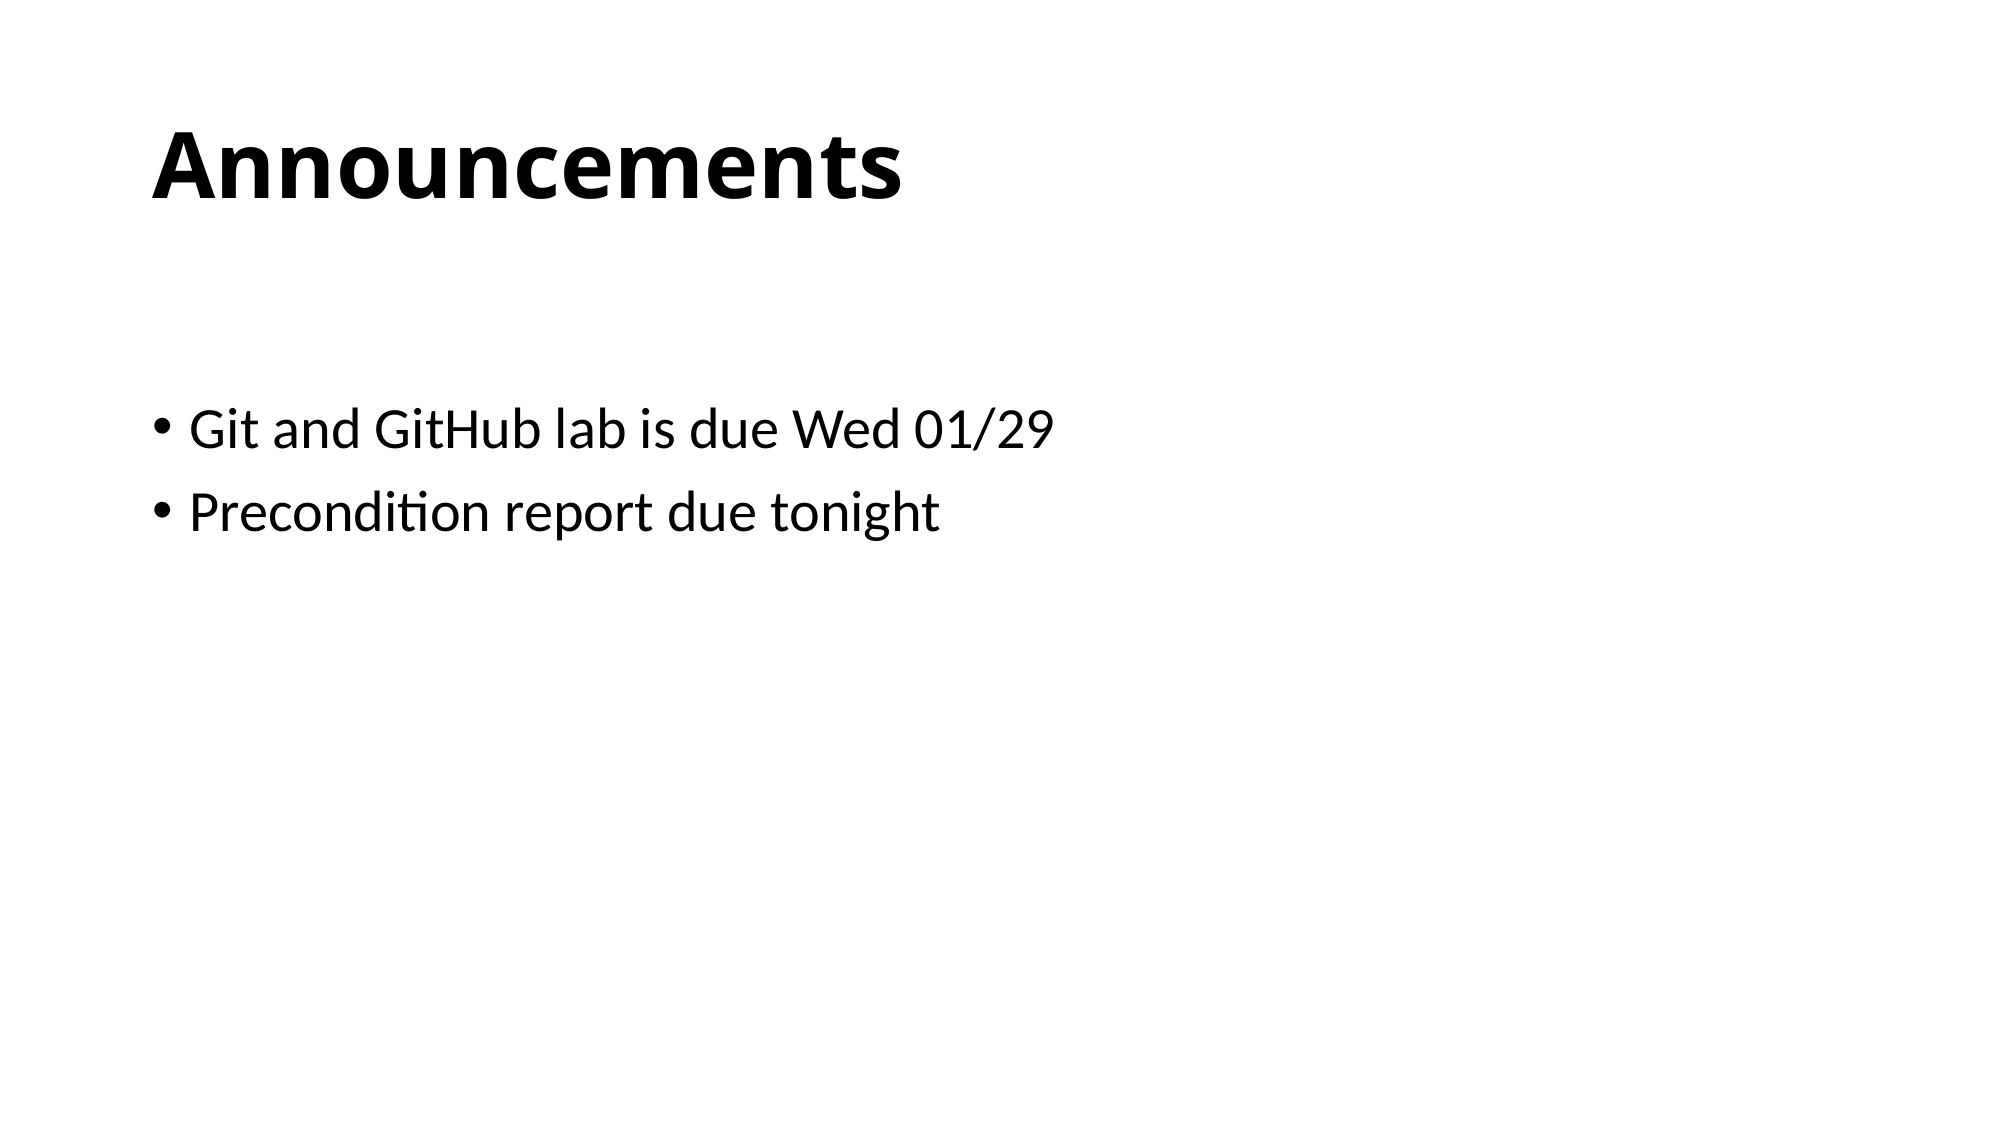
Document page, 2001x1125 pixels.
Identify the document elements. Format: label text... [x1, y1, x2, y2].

title Announcements [137, 59, 1863, 278]
list Git and GitHub lab is due Wed 01/29 Precondition report due tonight [137, 299, 1863, 1014]
